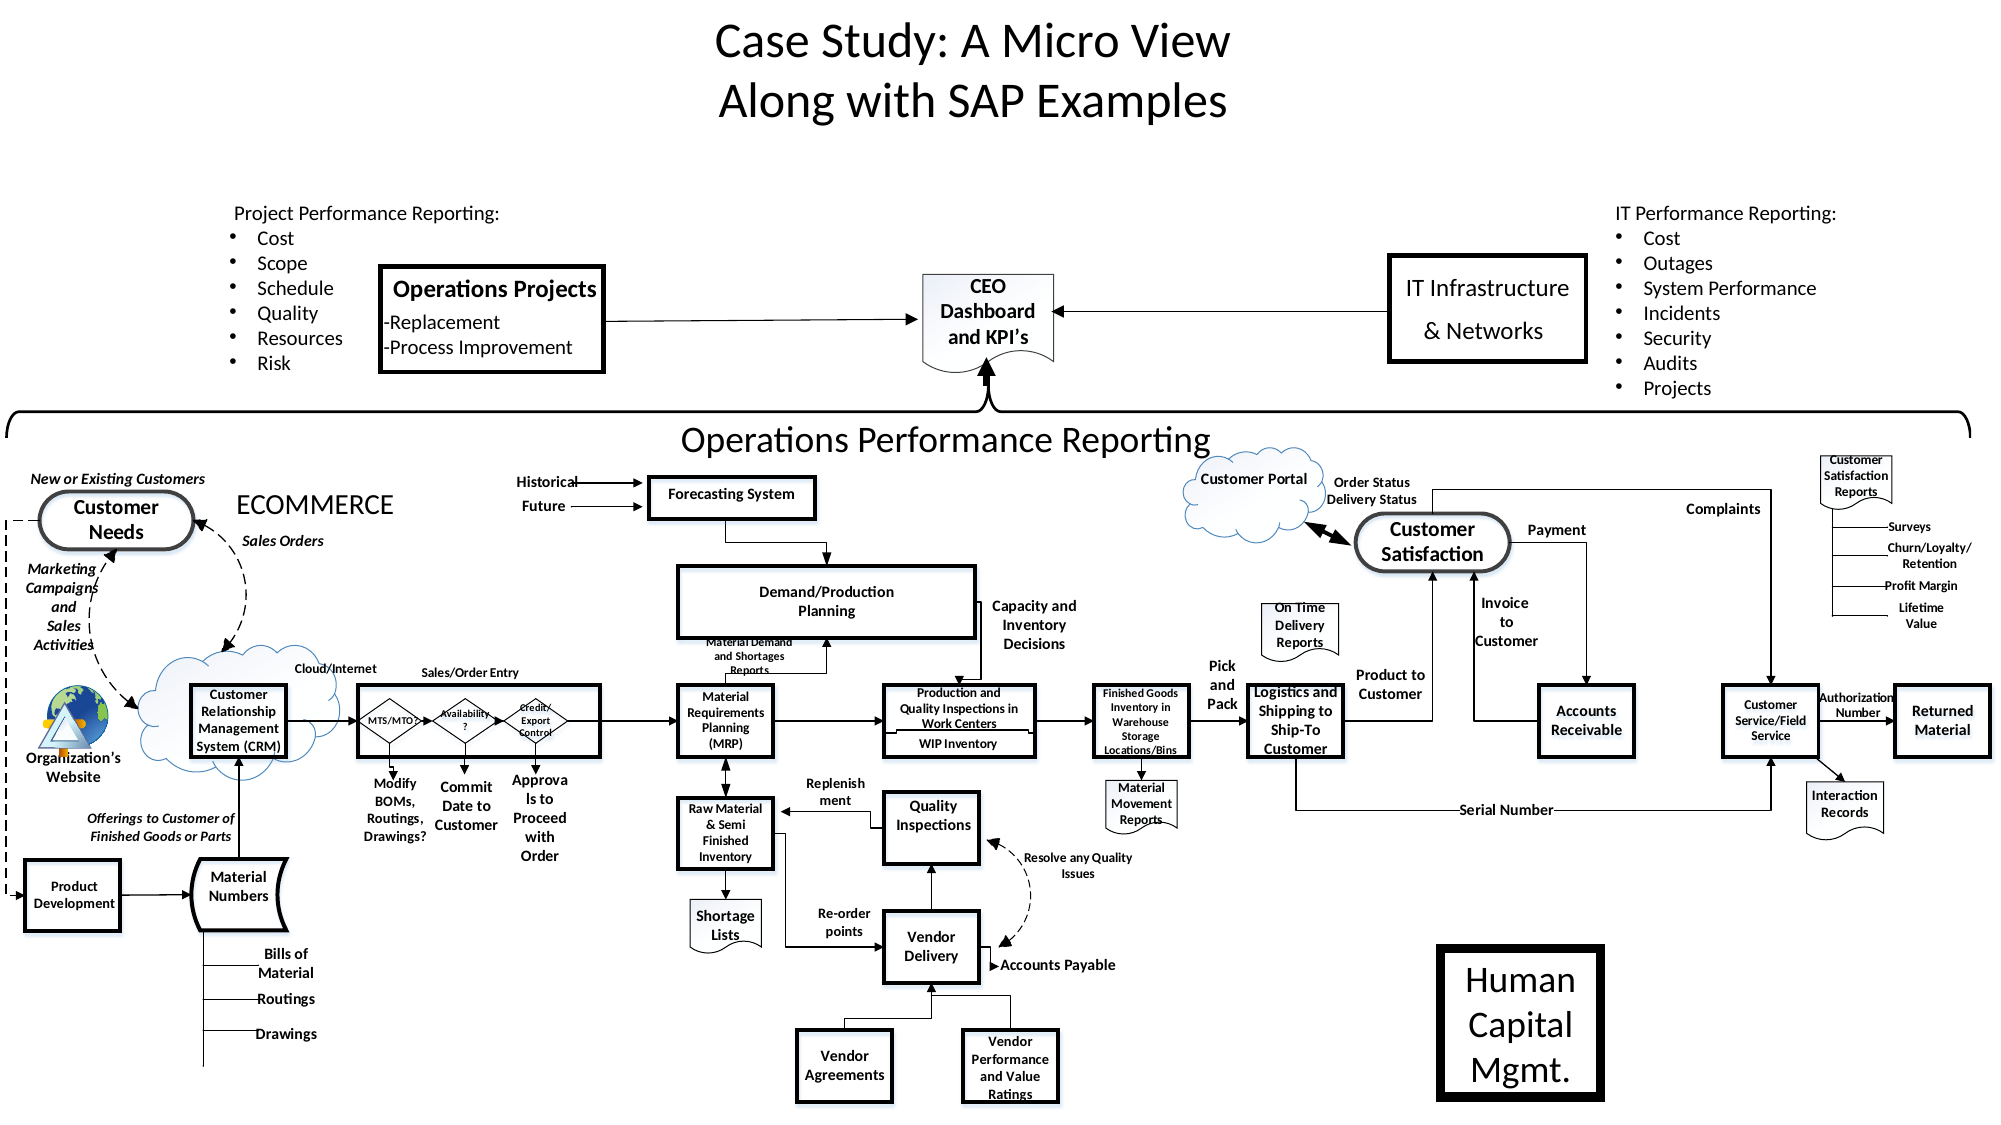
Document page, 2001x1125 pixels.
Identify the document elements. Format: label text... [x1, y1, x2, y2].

text_box IT Performance Reporting: Cost Outages System Performance Incidents Security Audits Projects [1600, 192, 1875, 266]
text_box [1389, 255, 1587, 264]
text_box Case Study: A Micro View Along with SAP Examples [262, 0, 1684, 135]
picture [3, 266, 1998, 1111]
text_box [214, 192, 919, 384]
